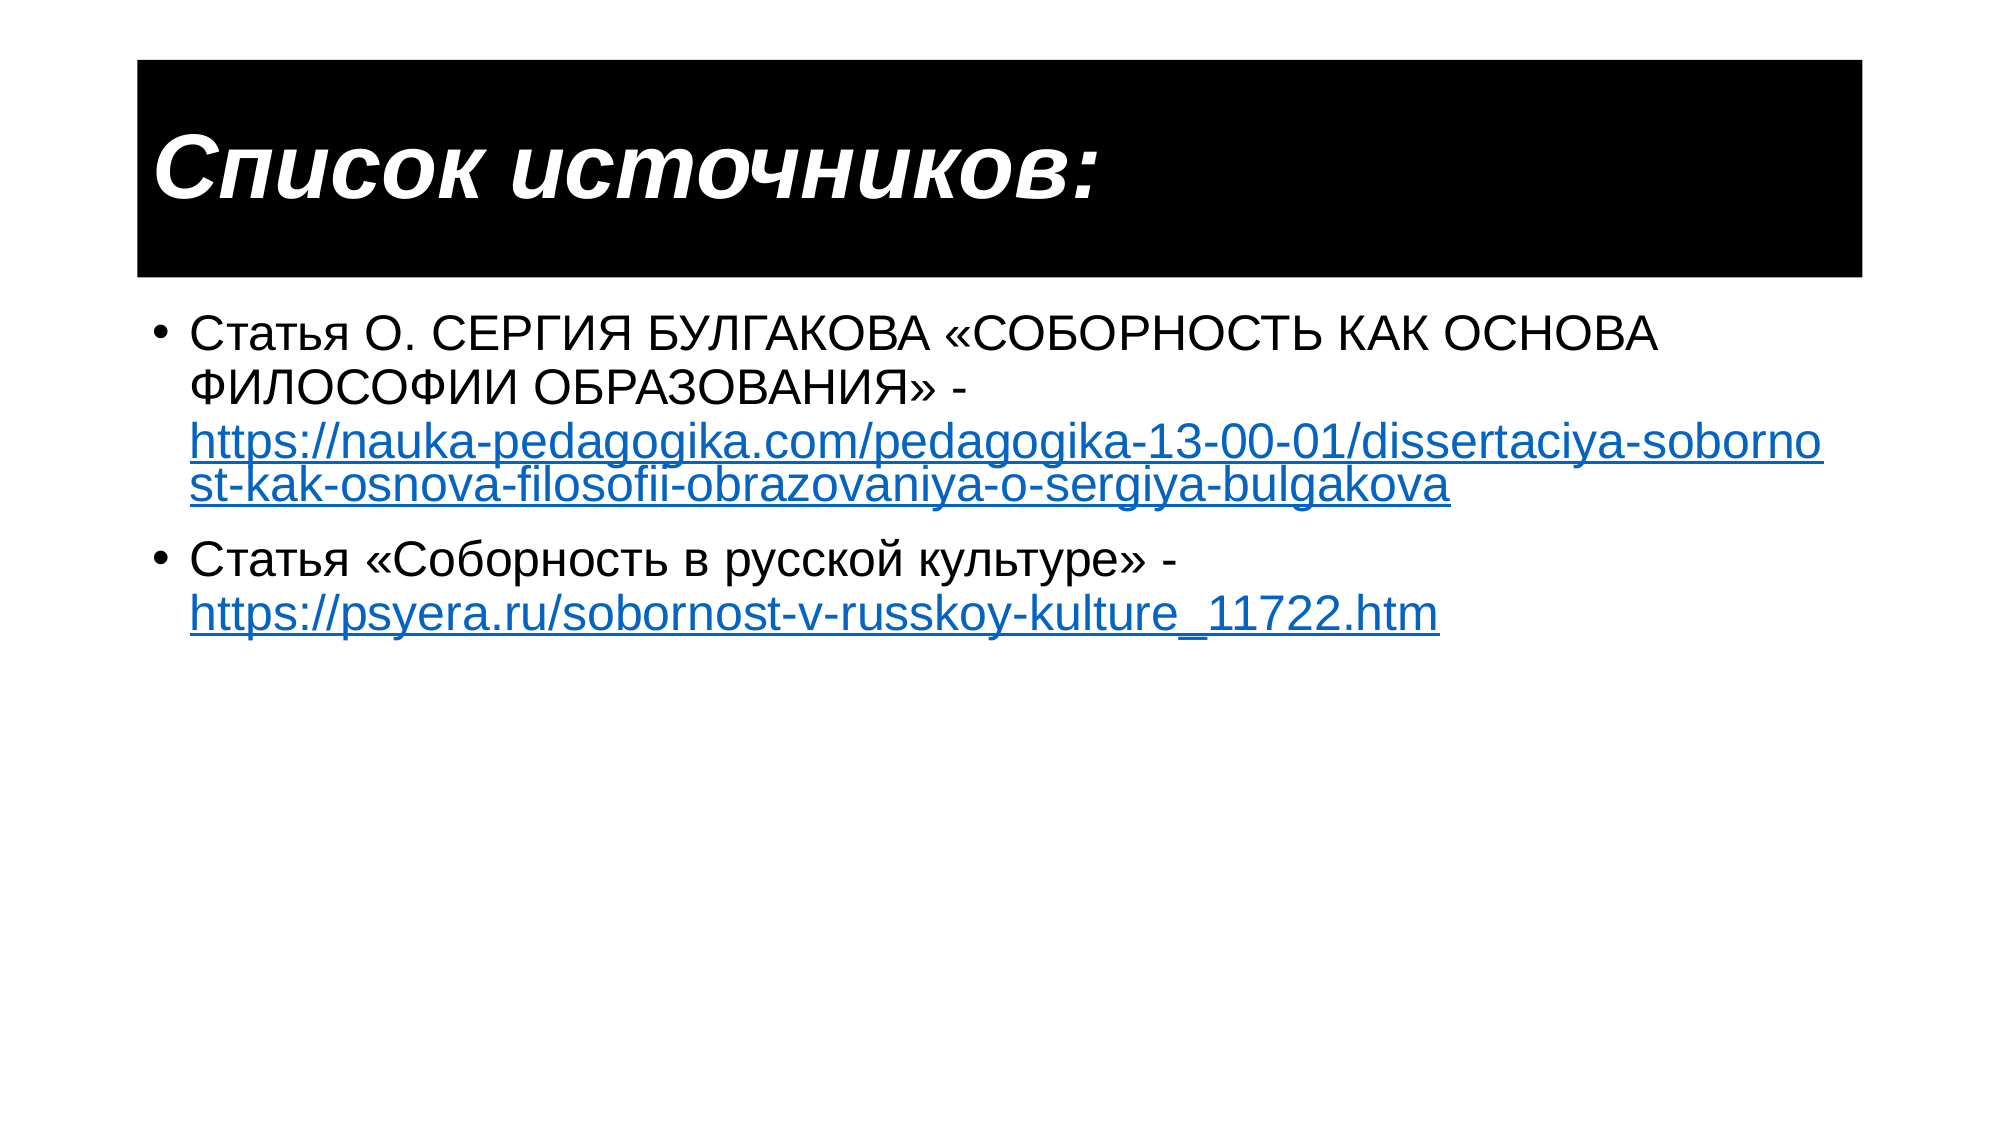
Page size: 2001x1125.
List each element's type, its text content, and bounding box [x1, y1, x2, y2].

list Статья О. СЕРГИЯ БУЛГАКОВА «СОБОРНОСТЬ КАК ОСНОВА ФИЛОСОФИИ ОБРАЗОВАНИЯ» - https://nauka-pedagogika.com/pedagogika-13-00-01/dissertaciya-sobornost-kak-osnova-filosofii-obrazovaniya-o-sergiya-bulgakova Статья «Соборность в русской культуре» - https://psyera.ru/sobornost-v-russkoy-kulture_11722.htm [137, 299, 1863, 1014]
title Список источников: [137, 59, 1863, 278]
